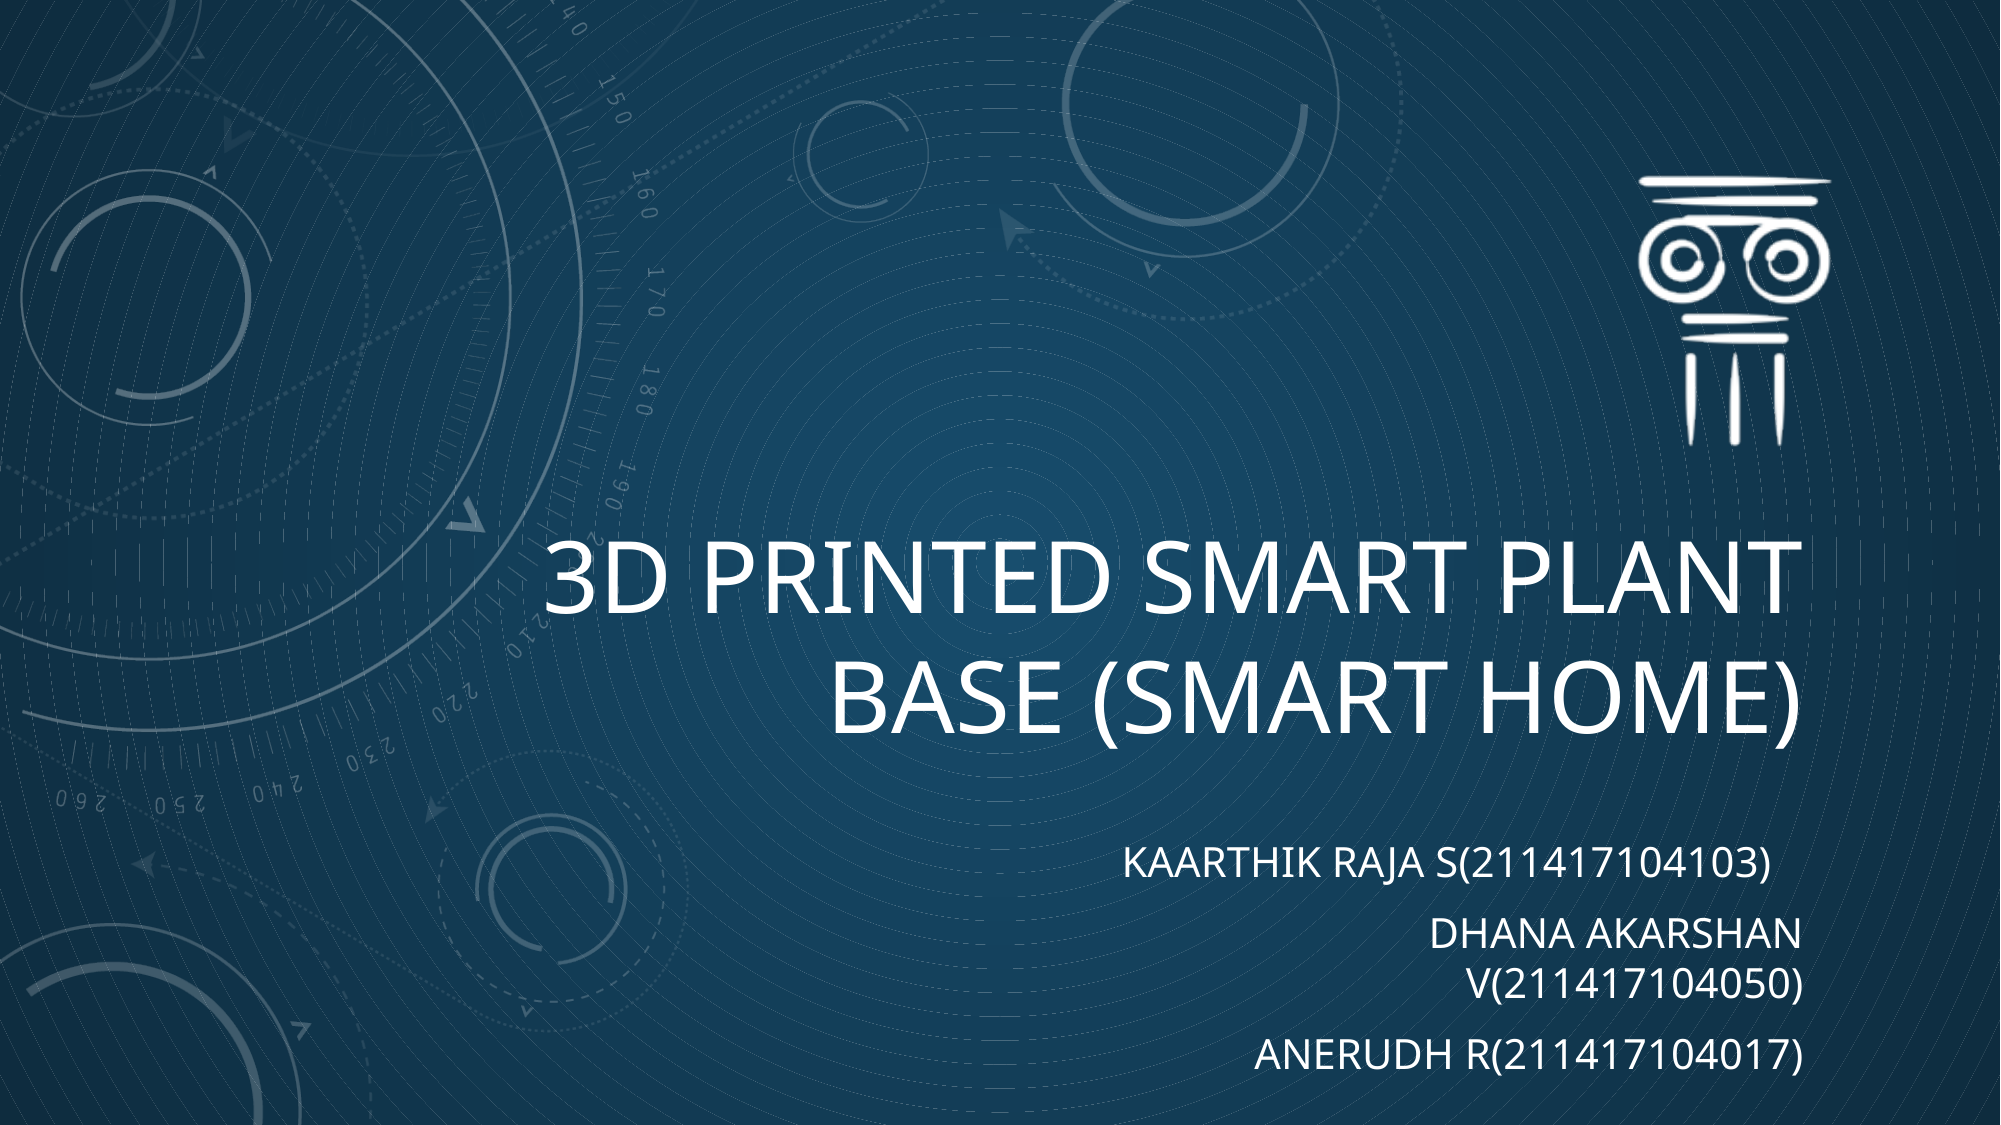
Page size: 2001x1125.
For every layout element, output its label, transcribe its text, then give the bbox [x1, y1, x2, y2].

picture [0, 0, 2000, 1125]
subtitle Kaarthik Raja S(211417104103) dhana akarshan v(211417104050) Anerudh r(211417104017) [1089, 828, 1819, 1045]
title 3D Printed Smart plant base (smart home) [379, 343, 1819, 762]
